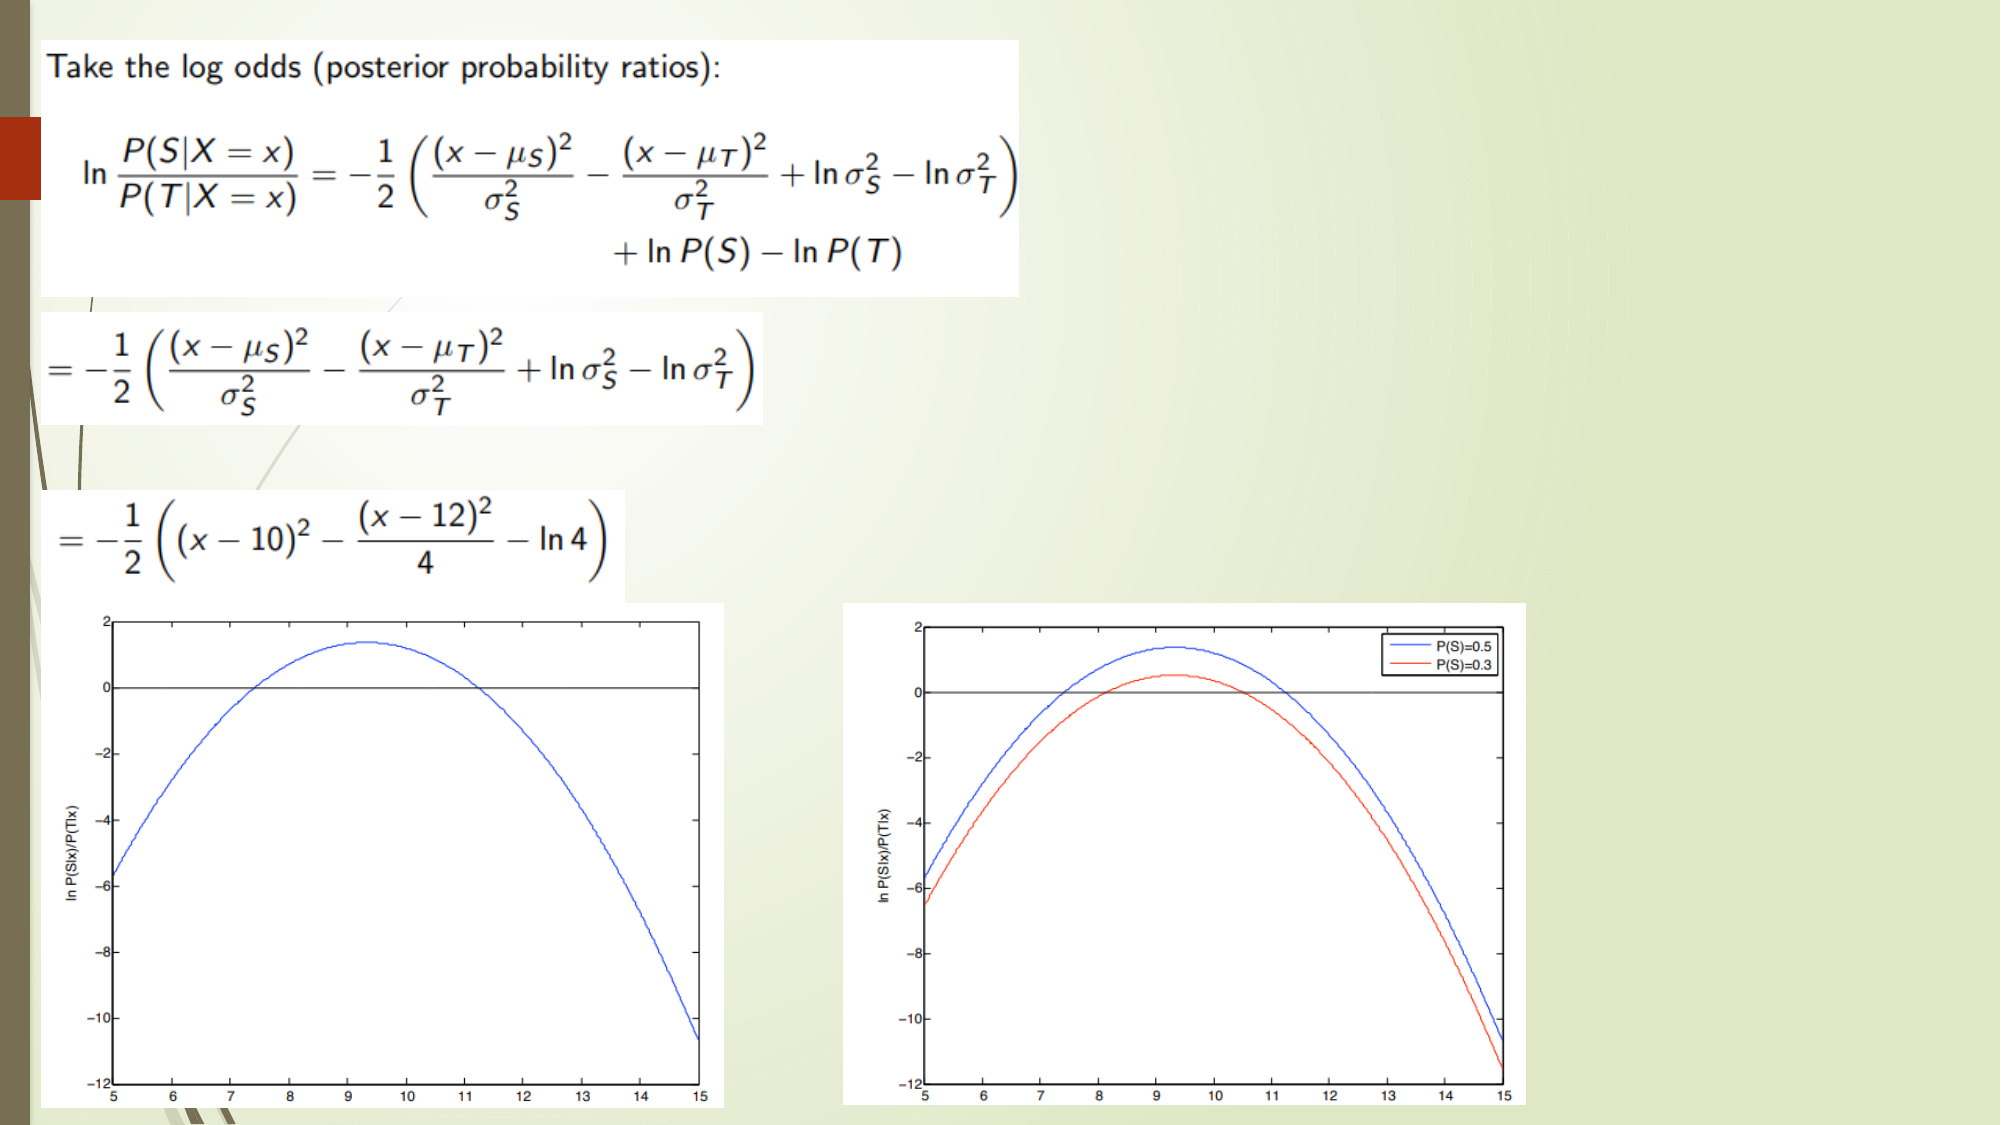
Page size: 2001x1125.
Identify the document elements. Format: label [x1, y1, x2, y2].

picture [843, 602, 1526, 1105]
picture [41, 40, 1019, 298]
picture [41, 490, 725, 1108]
picture [41, 312, 763, 426]
